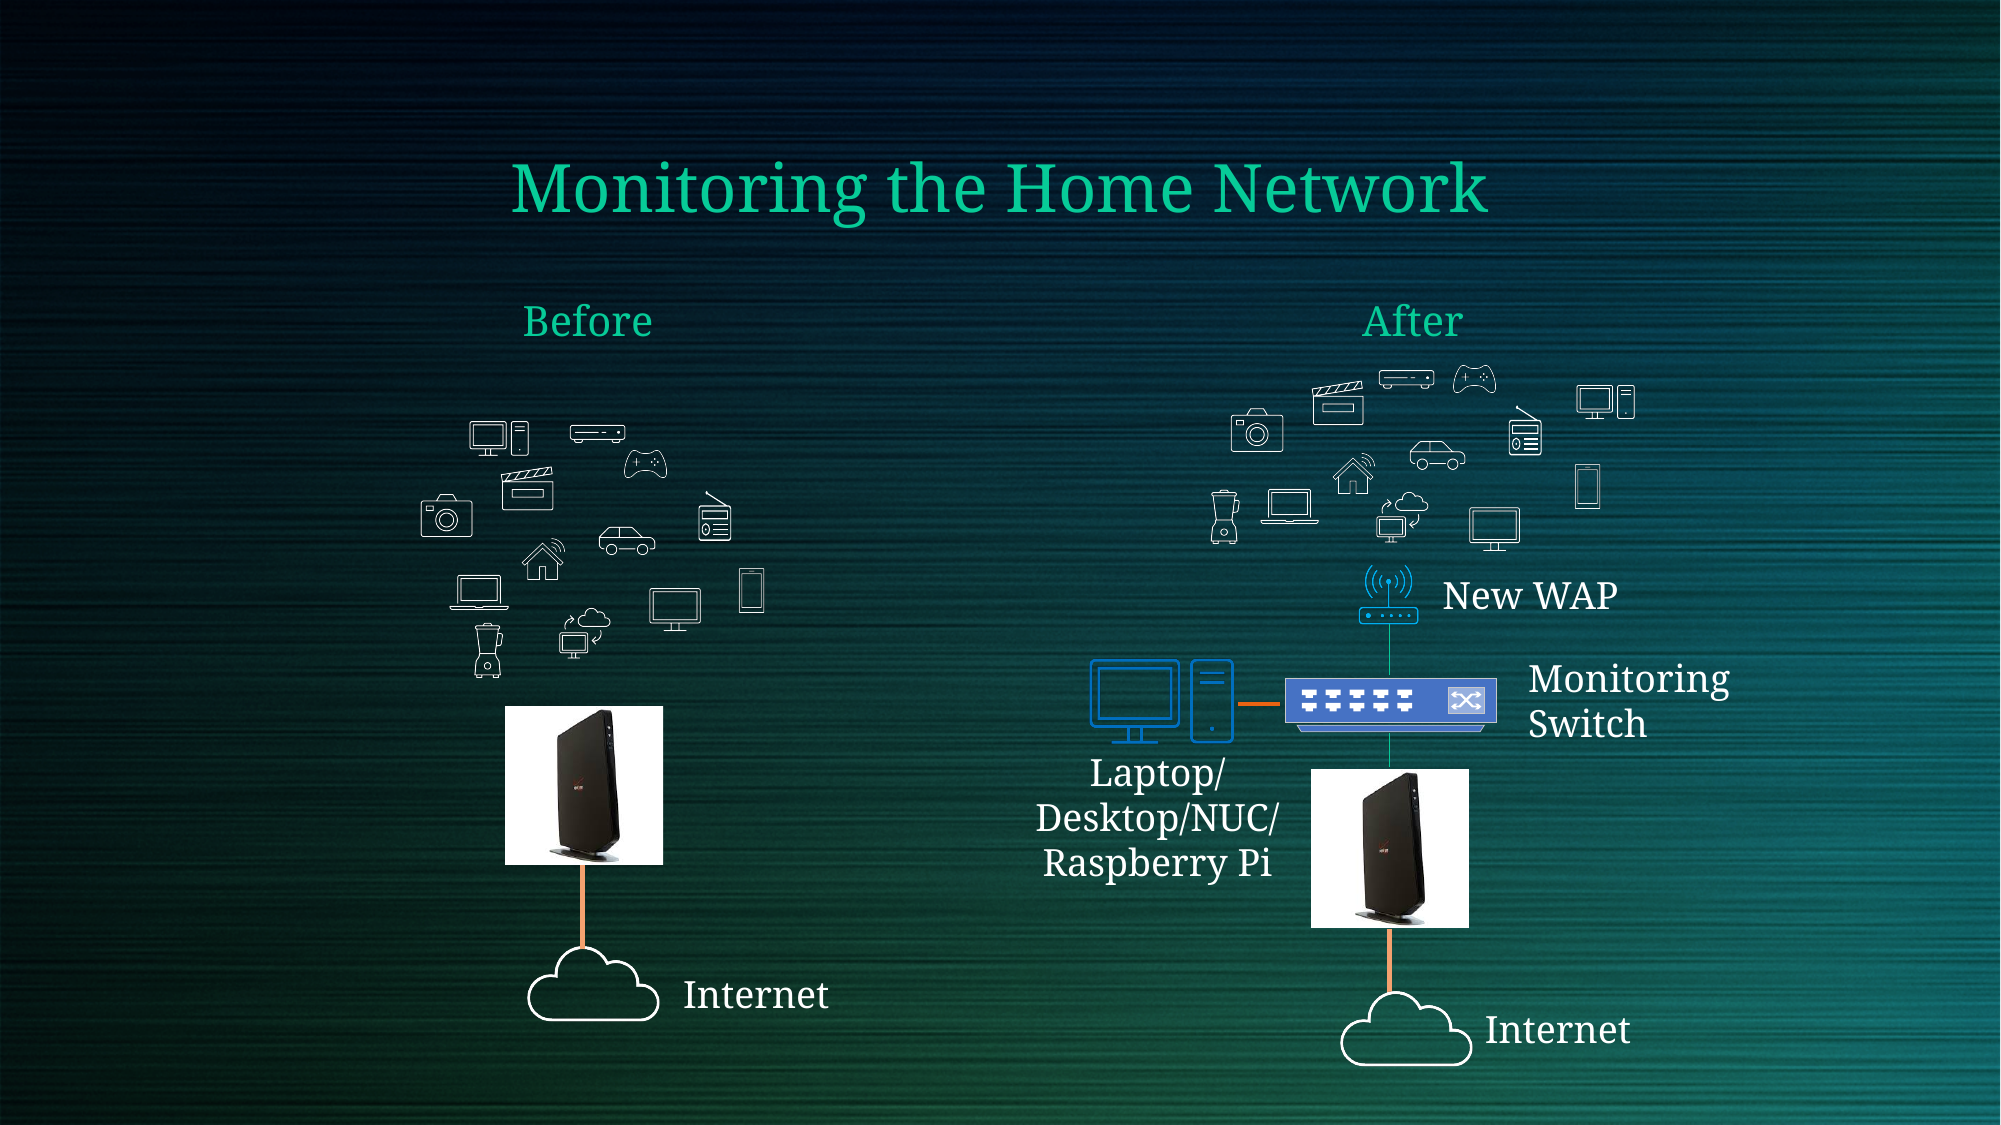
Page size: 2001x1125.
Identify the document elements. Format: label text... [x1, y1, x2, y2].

picture [0, 0, 2001, 1125]
text_box Monitoring Switch [1513, 647, 1753, 753]
text_box Laptop/Desktop/NUC/Raspberry Pi [996, 741, 1319, 892]
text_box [1508, 405, 1542, 456]
text_box New WAP [1431, 564, 1667, 625]
title Monitoring the Home Network [212, 59, 1788, 235]
text_box Internet [1482, 998, 1710, 1058]
list After [1038, 266, 1788, 380]
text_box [698, 490, 732, 541]
text_box Internet [669, 963, 908, 1024]
list Before [213, 266, 963, 380]
